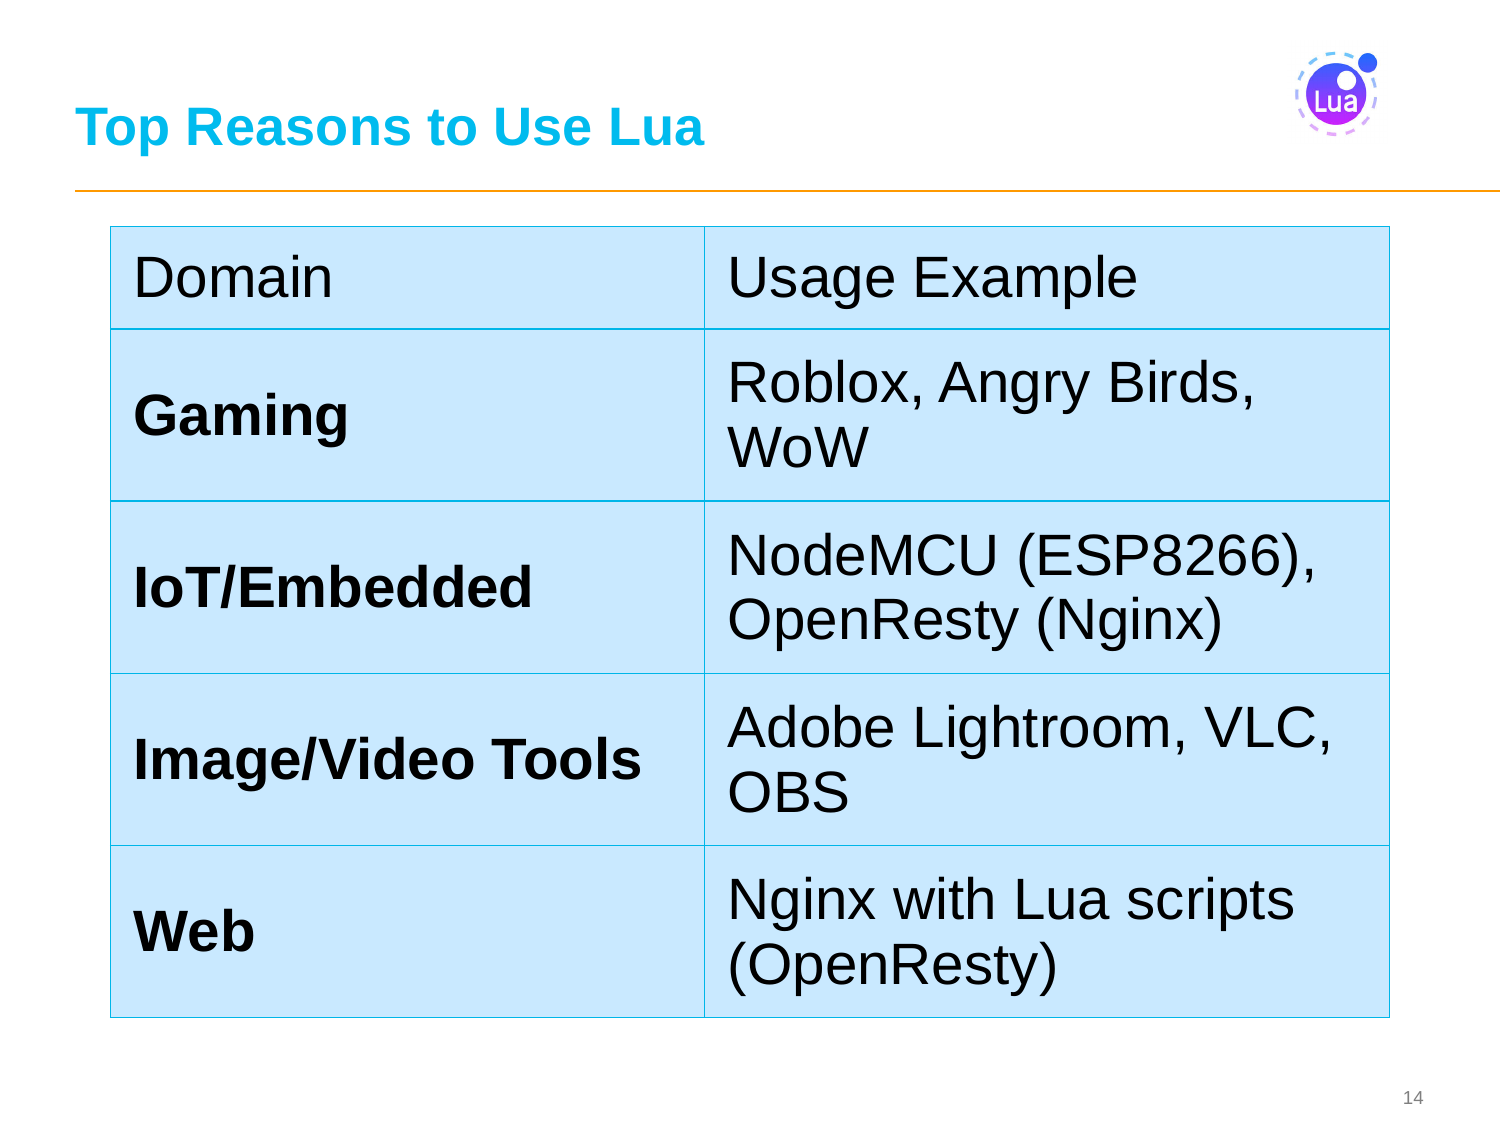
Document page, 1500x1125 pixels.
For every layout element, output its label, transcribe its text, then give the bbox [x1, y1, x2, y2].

table_cell Nginx with Lua scripts (OpenResty) [705, 846, 1389, 1017]
table_cell Web [111, 846, 704, 1017]
table_cell IoT/Embedded [111, 502, 704, 673]
table_header Domain [111, 227, 704, 328]
table_header Usage Example [705, 227, 1389, 328]
table_cell Gaming [111, 330, 704, 500]
table_cell Roblox, Angry Birds, WoW [705, 330, 1389, 500]
table_cell Adobe Lightroom, VLC, OBS [705, 674, 1389, 845]
title Top Reasons to Use Lua [75, 27, 1422, 157]
table_cell Image/Video Tools [111, 674, 704, 845]
table_cell NodeMCU (ESP8266), OpenResty (Nginx) [705, 502, 1389, 673]
